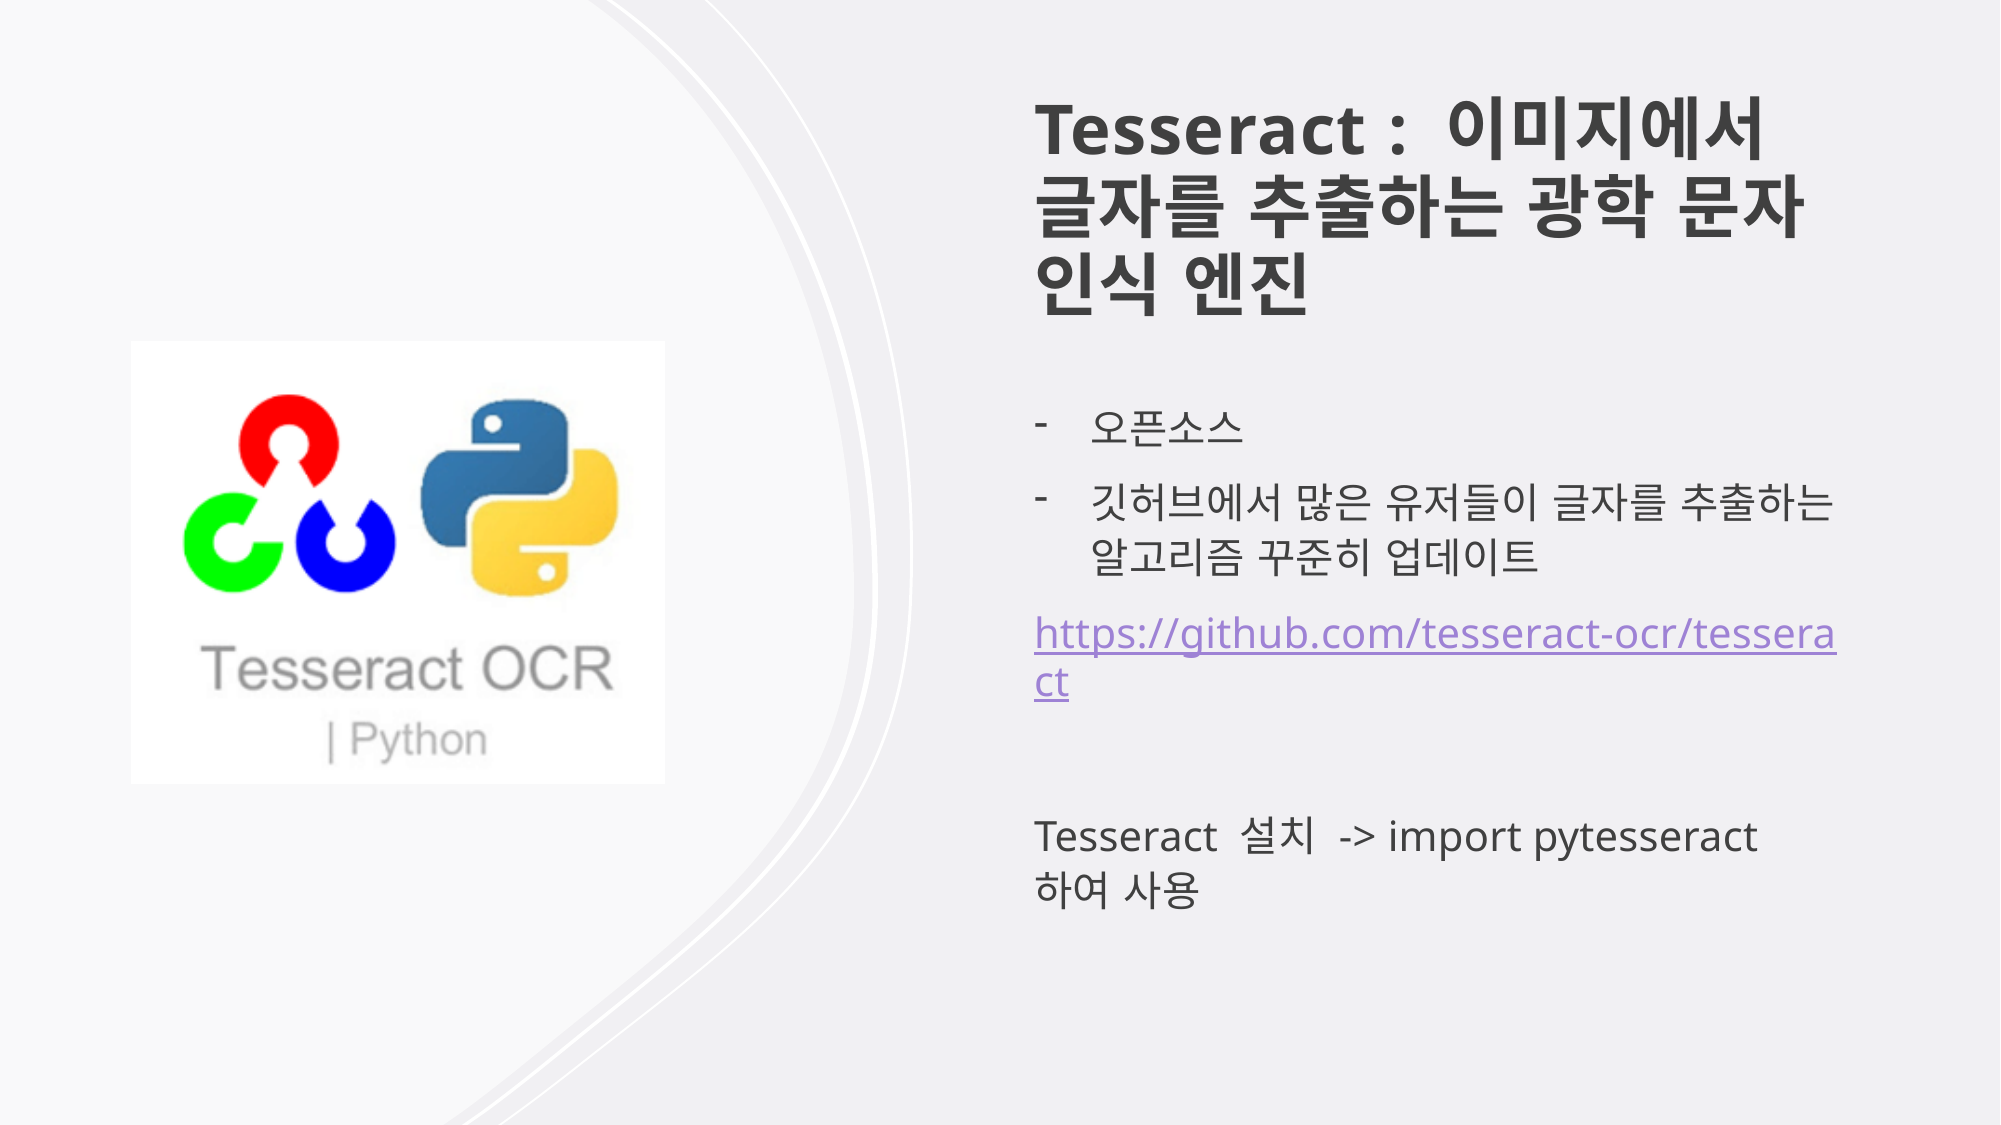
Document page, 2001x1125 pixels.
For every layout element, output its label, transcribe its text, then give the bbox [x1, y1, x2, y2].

text_box [914, 0, 2000, 1125]
picture [130, 341, 665, 784]
list 오픈소스 깃허브에서 많은 유저들이 글자를 추출하는 알고리즘 꾸준히 업데이트 https://github.com/tesseract-ocr/tesseract Tesseract 설치 -> import pytesseract 하여 사용 [1016, 379, 1869, 979]
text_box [0, 0, 914, 1125]
title Tesseract : 이미지에서 글자를 추출하는 광학 문자 인식 엔진 [1016, 72, 1869, 342]
